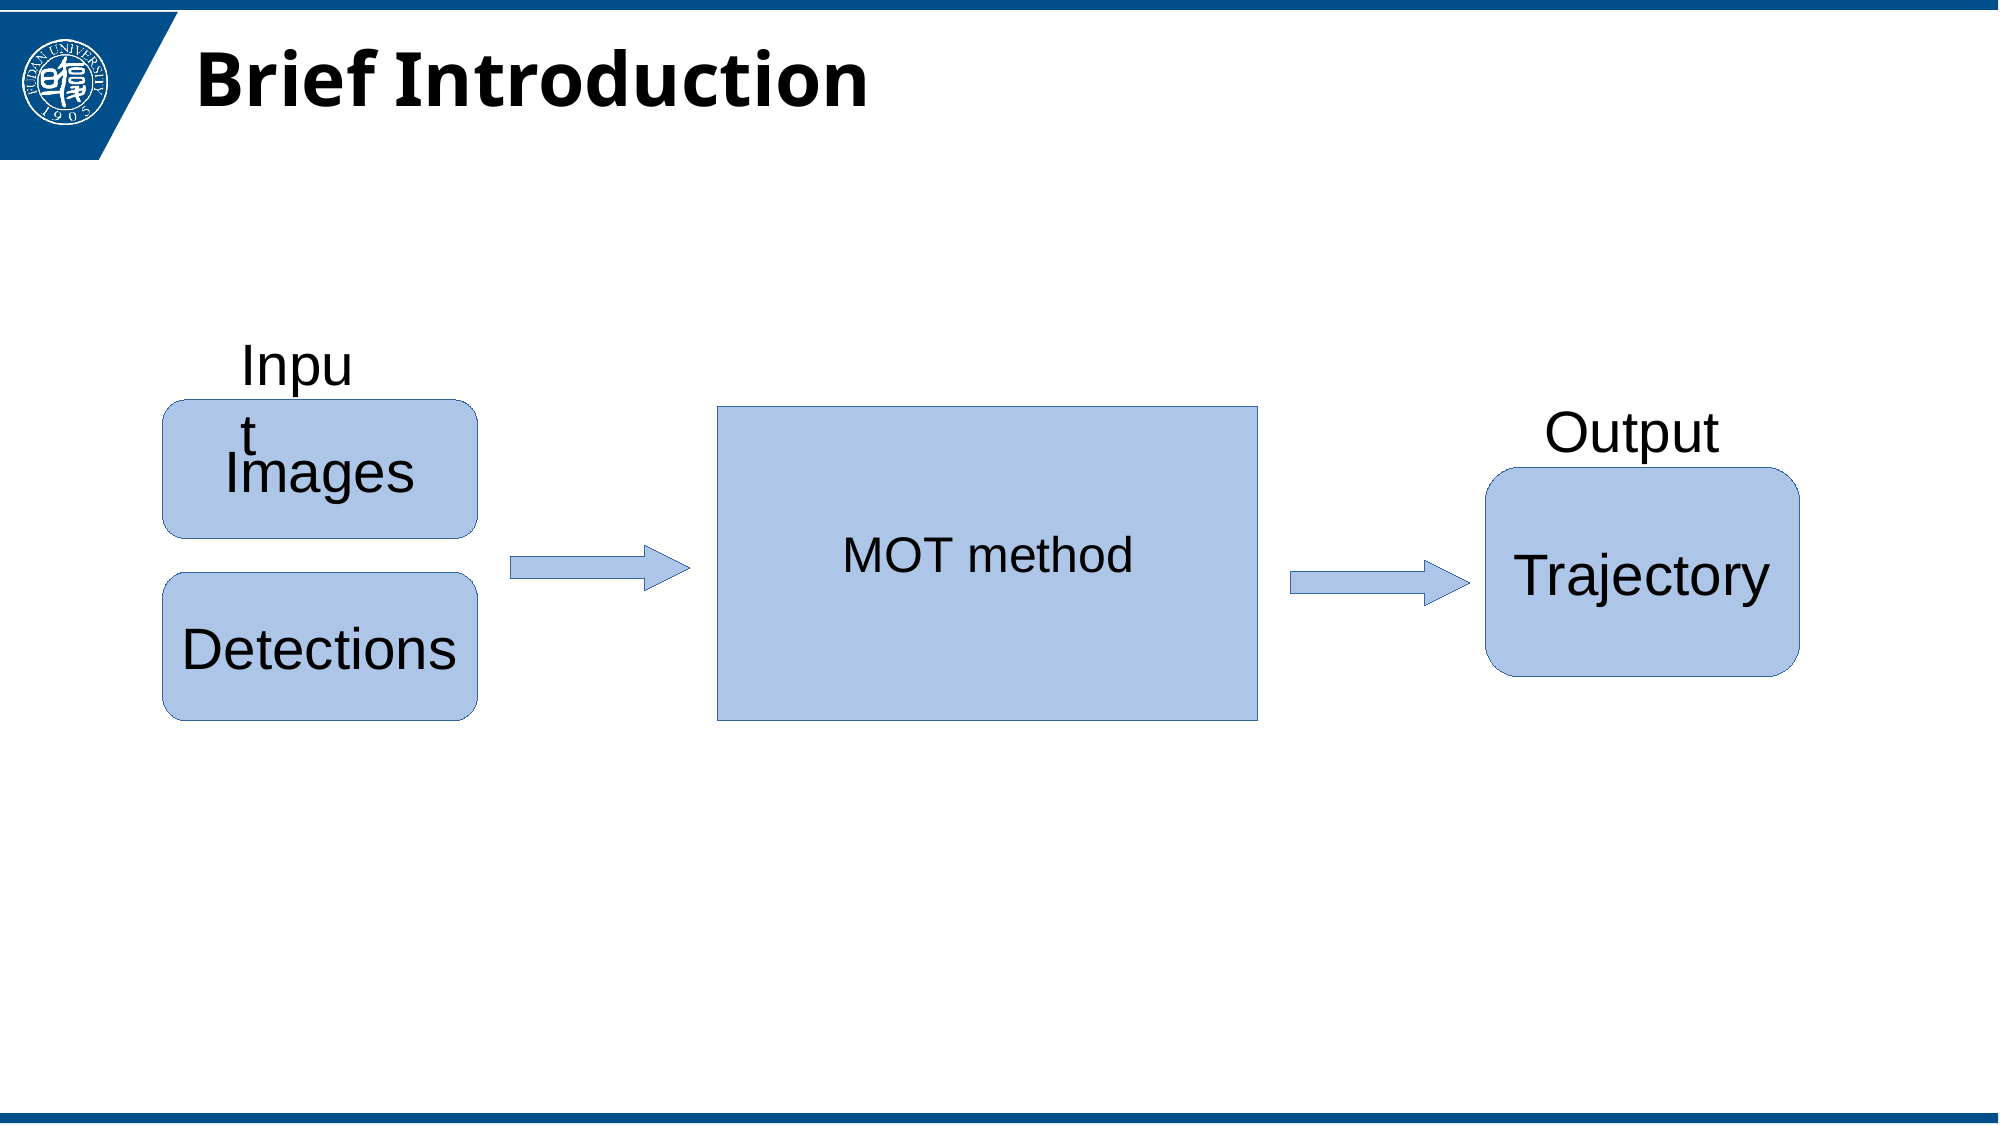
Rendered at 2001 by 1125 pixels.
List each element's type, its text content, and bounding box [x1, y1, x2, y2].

text_box Input [225, 320, 386, 400]
text_box MOT method [828, 515, 1159, 597]
text_box Output [1530, 387, 1755, 532]
text_box [1290, 560, 1470, 606]
text_box Brief Introduction [179, 8, 1861, 157]
text_box Images [162, 399, 478, 539]
text_box [510, 545, 690, 591]
picture [22, 39, 108, 125]
text_box Detections [162, 572, 478, 721]
text_box [717, 406, 1258, 721]
text_box Trajectory [1485, 467, 1800, 677]
